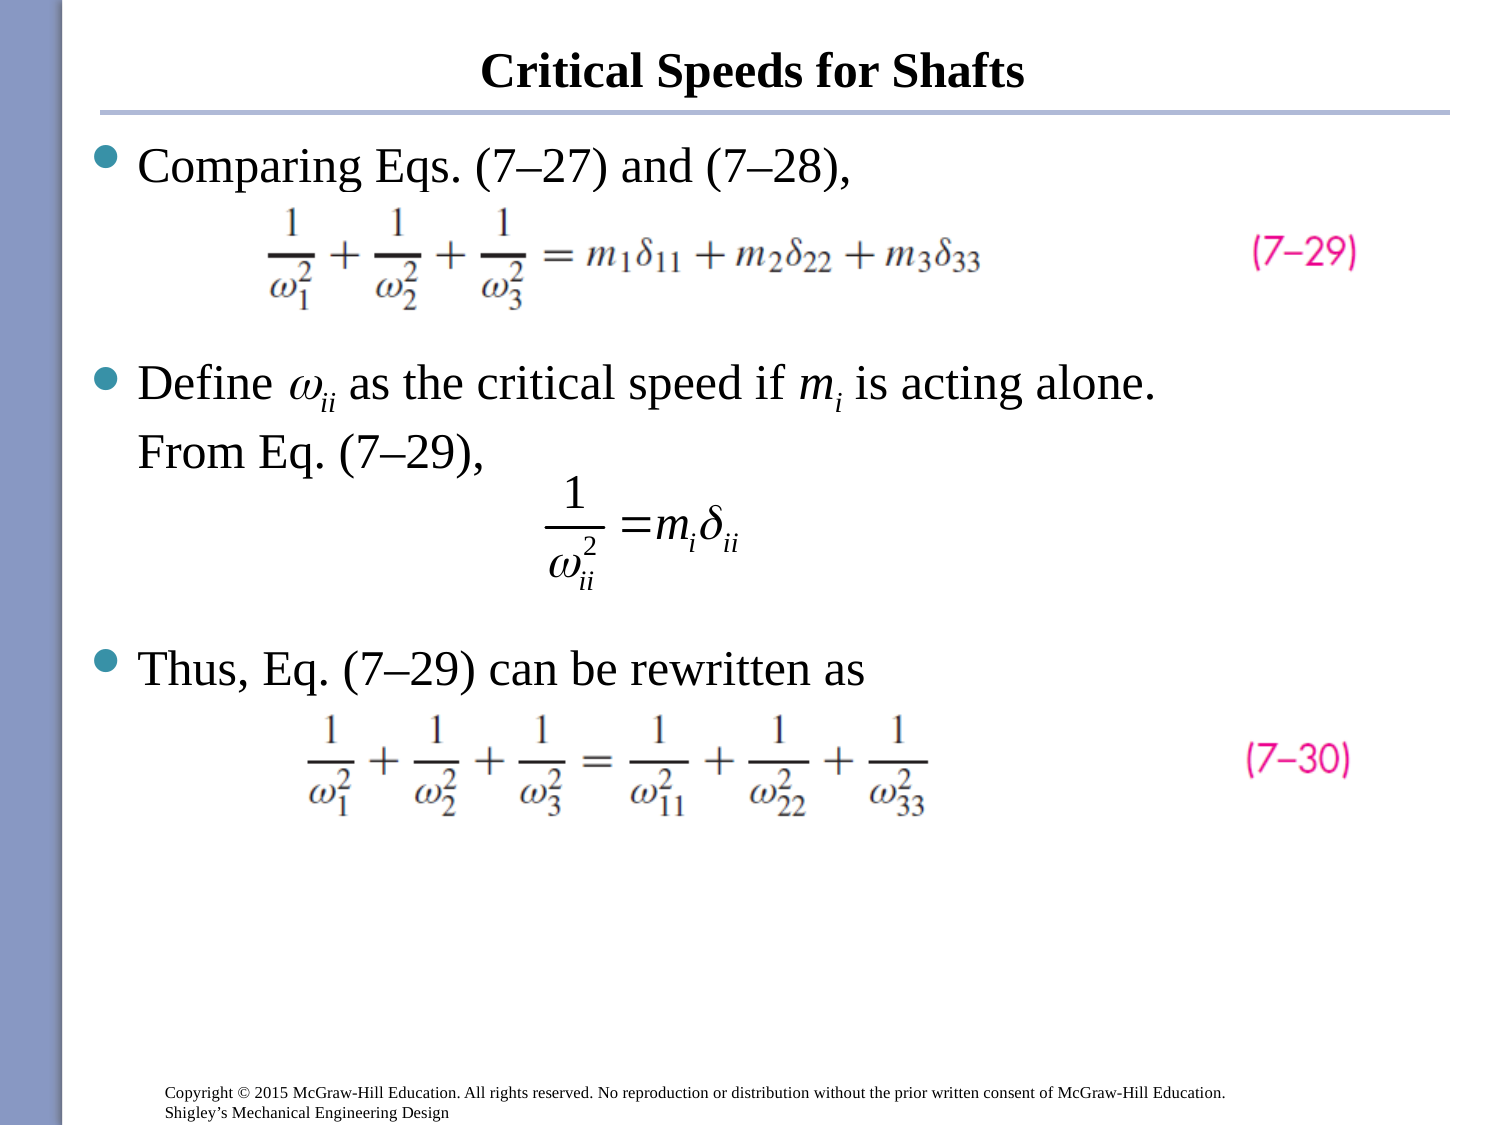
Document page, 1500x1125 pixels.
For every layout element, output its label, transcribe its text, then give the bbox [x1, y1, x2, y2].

picture [299, 699, 1355, 821]
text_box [537, 462, 749, 601]
list Comparing Eqs. (7–27) and (7–28), Define wii as the critical speed if mi is acting alone. From Eq. (7–29), Thus, Eq. (7–29) can be rewritten as [62, 125, 1500, 1075]
title Critical Speeds for Shafts [137, 30, 1368, 106]
picture [262, 191, 1363, 318]
